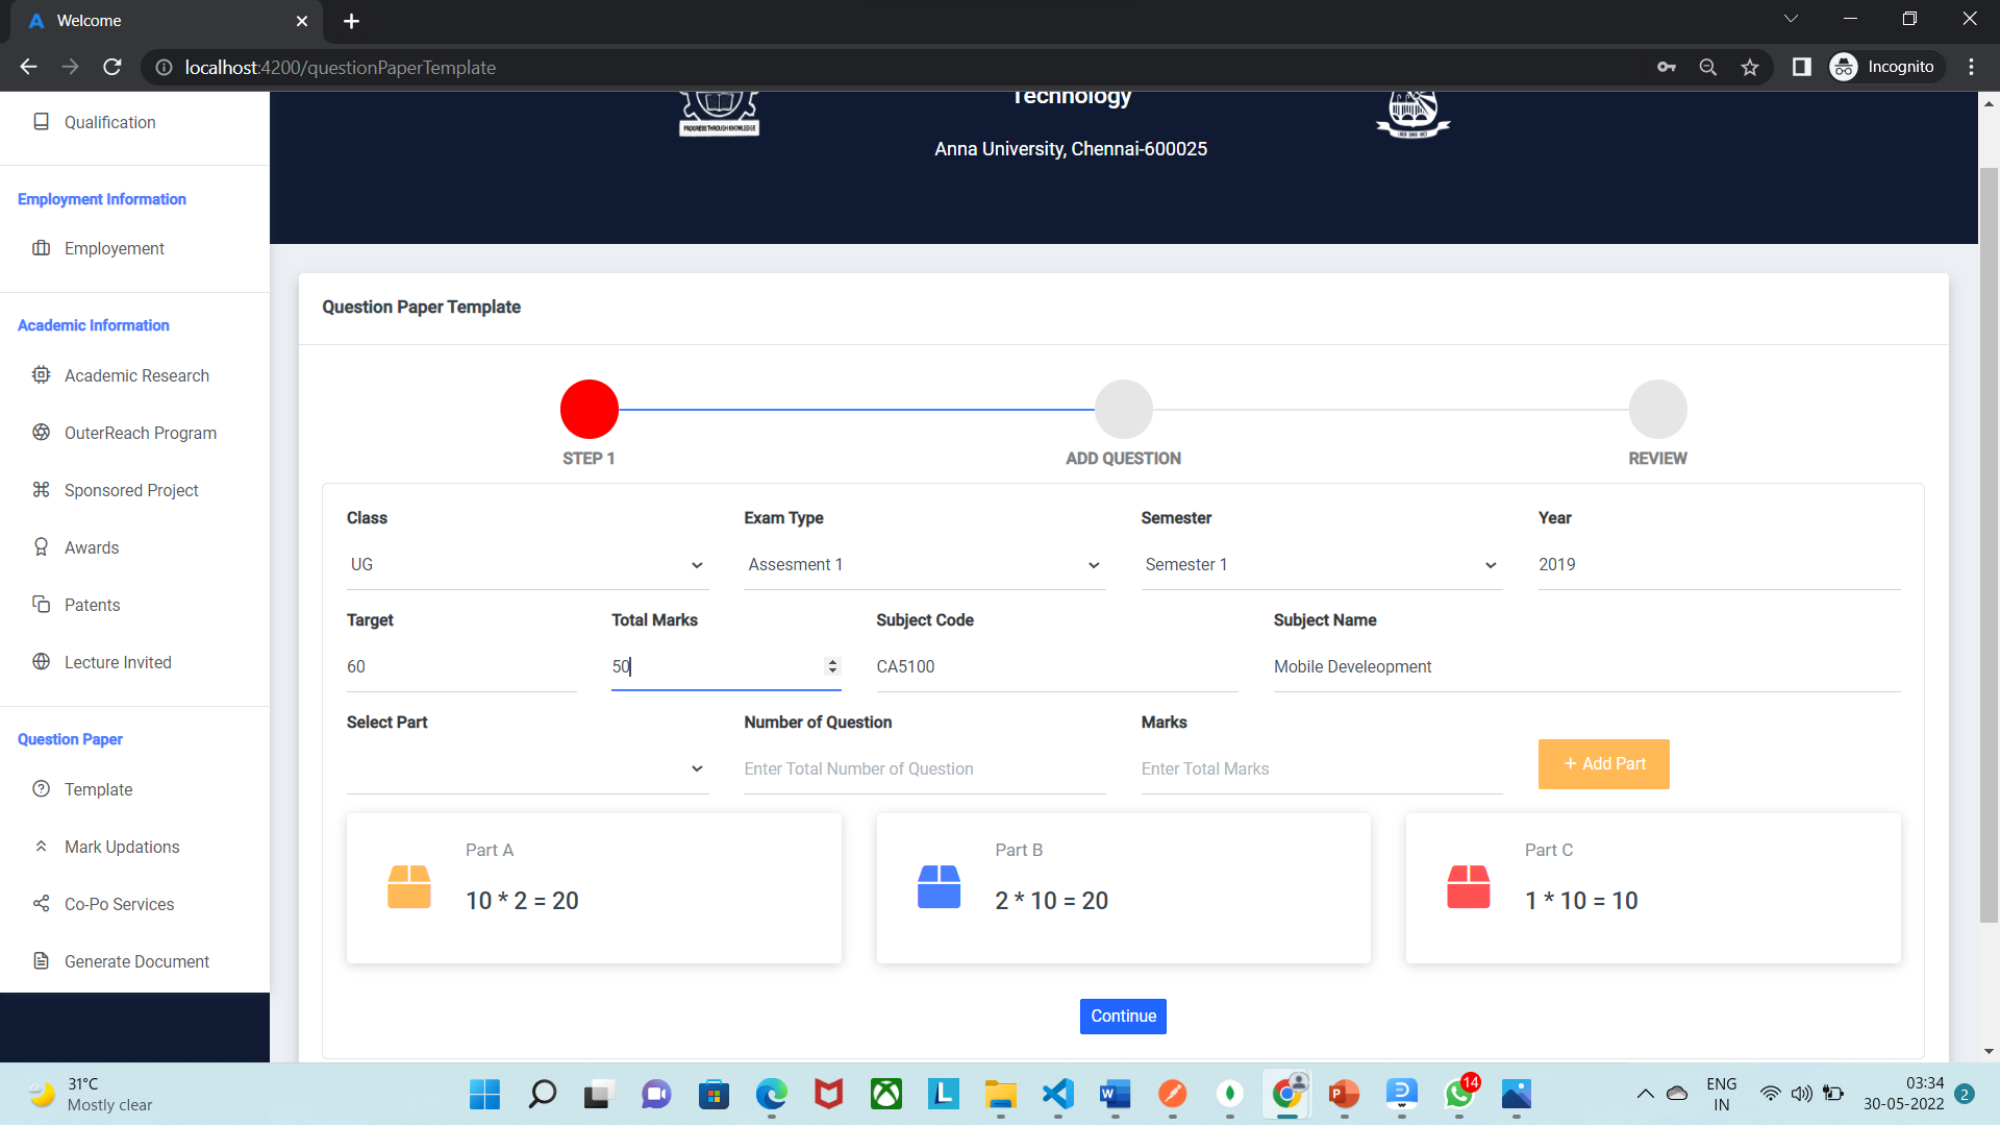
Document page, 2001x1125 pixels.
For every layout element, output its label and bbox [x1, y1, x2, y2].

list [0, 0, 2000, 1125]
